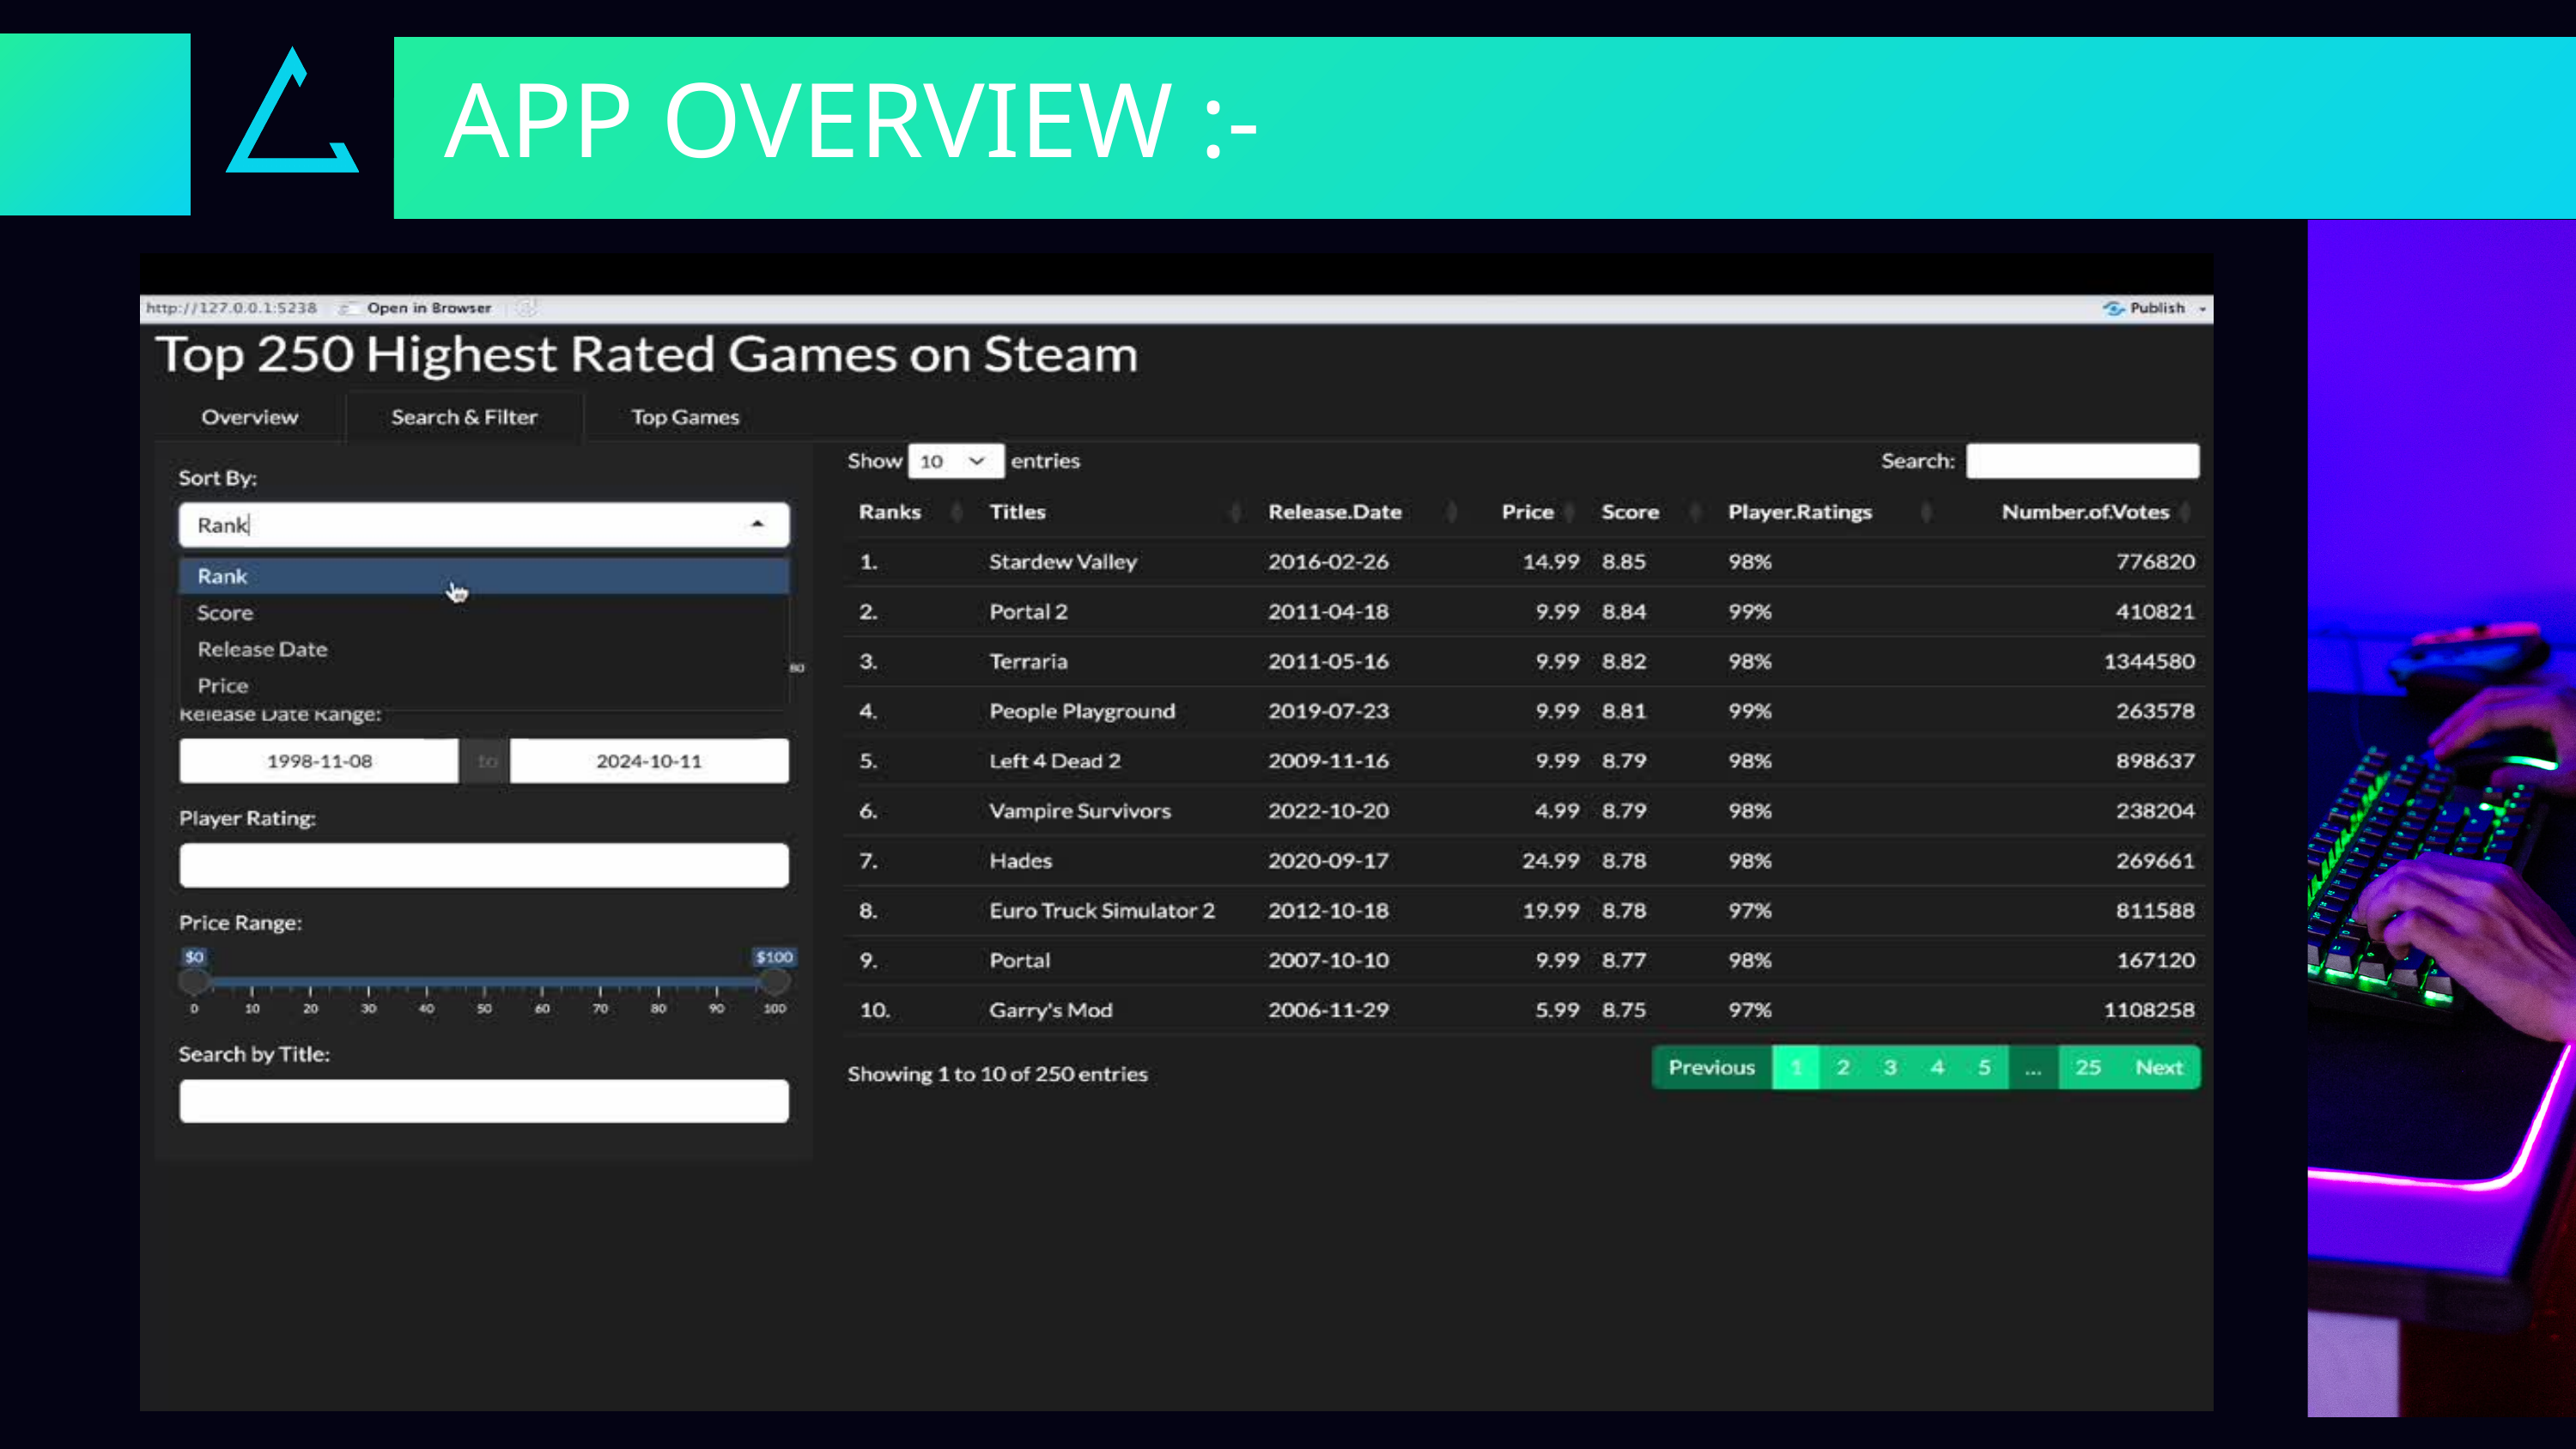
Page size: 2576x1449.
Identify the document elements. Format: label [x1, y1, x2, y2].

text_box [0, 33, 191, 215]
text_box [139, 252, 2215, 1412]
text_box [2307, 220, 2576, 1418]
text_box [393, 36, 2576, 219]
text_box [225, 45, 360, 173]
